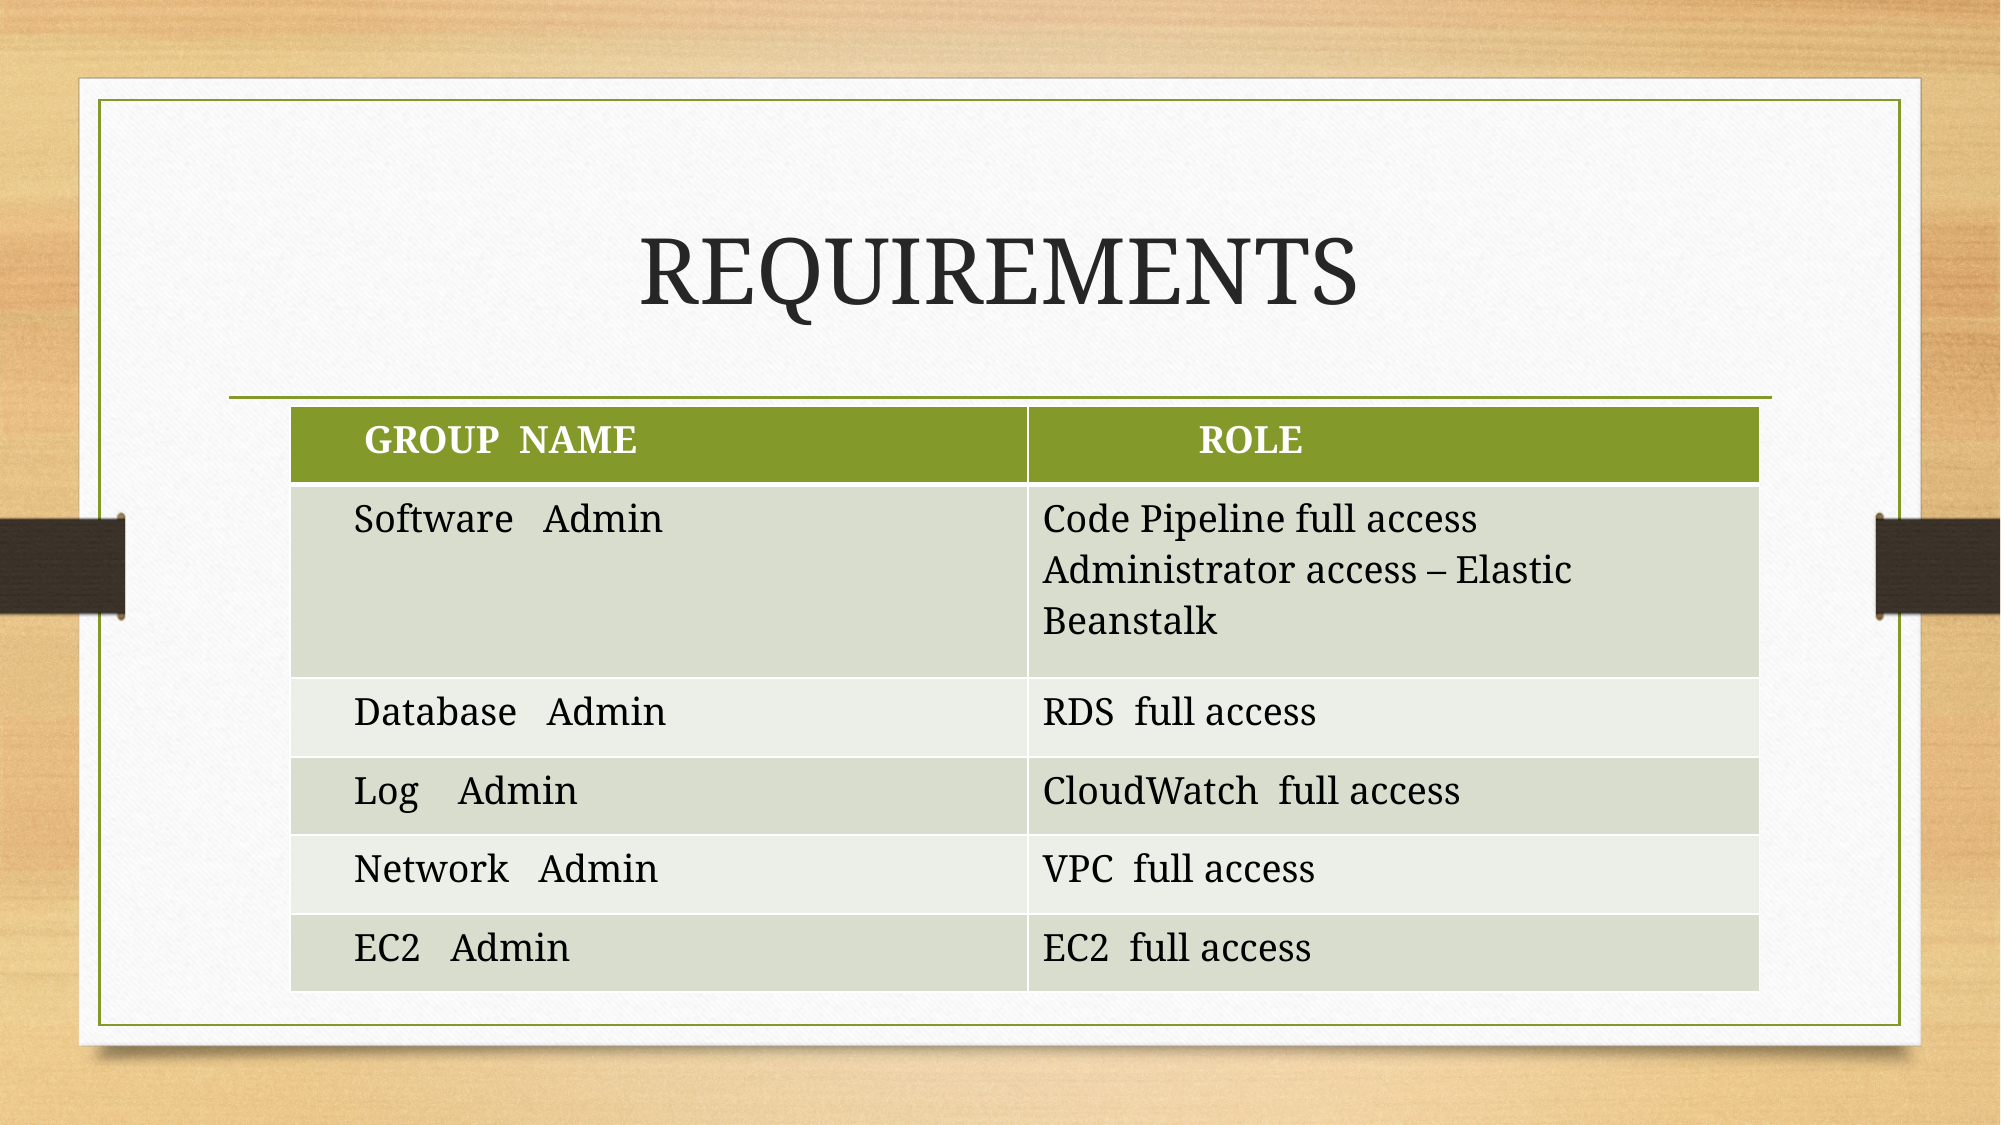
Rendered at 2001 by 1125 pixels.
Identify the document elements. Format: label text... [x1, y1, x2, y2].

table_cell Database Admin [291, 679, 1027, 756]
table_header GROUP NAME [291, 407, 1027, 482]
table_cell EC2 full access [1029, 915, 1759, 991]
table_cell EC2 Admin [291, 915, 1027, 991]
table_cell Code Pipeline full access Administrator access – Elastic Beanstalk [1029, 487, 1759, 677]
table_cell Network Admin [291, 836, 1027, 913]
table_header ROLE [1029, 407, 1759, 482]
table_cell CloudWatch full access [1029, 758, 1759, 834]
table_cell VPC full access [1029, 836, 1759, 913]
table_cell RDS full access [1029, 679, 1759, 756]
table_cell Log Admin [291, 758, 1027, 834]
table_cell Software Admin [291, 487, 1027, 677]
title REQUIREMENTS [212, 161, 1788, 375]
picture [0, 0, 2001, 1125]
